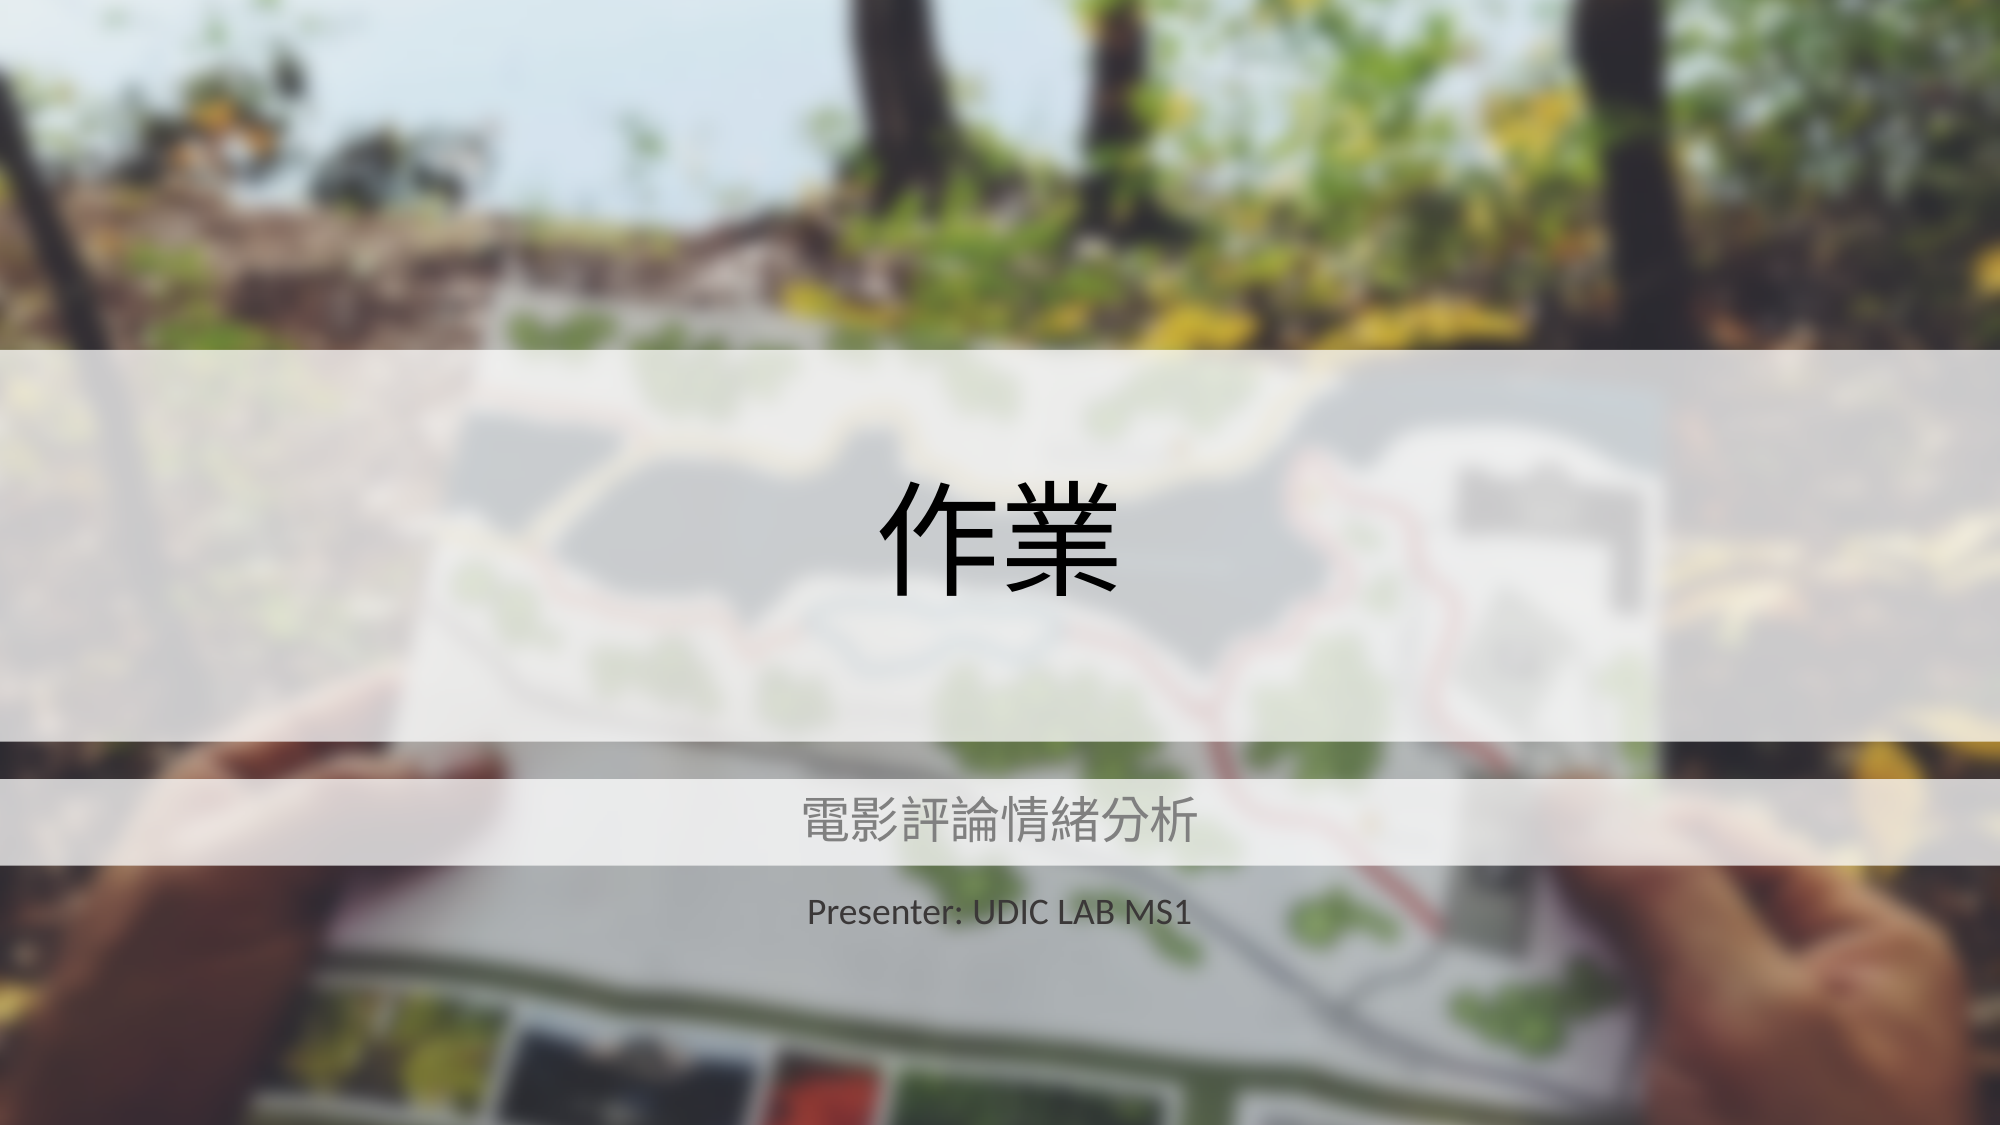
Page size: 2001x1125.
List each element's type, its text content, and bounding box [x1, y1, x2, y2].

picture [0, 0, 2000, 349]
title 作業 [0, 349, 2000, 742]
subtitle 電影評論情緒分析 [0, 779, 2000, 866]
picture [0, 866, 2000, 1125]
picture [0, 742, 2000, 779]
